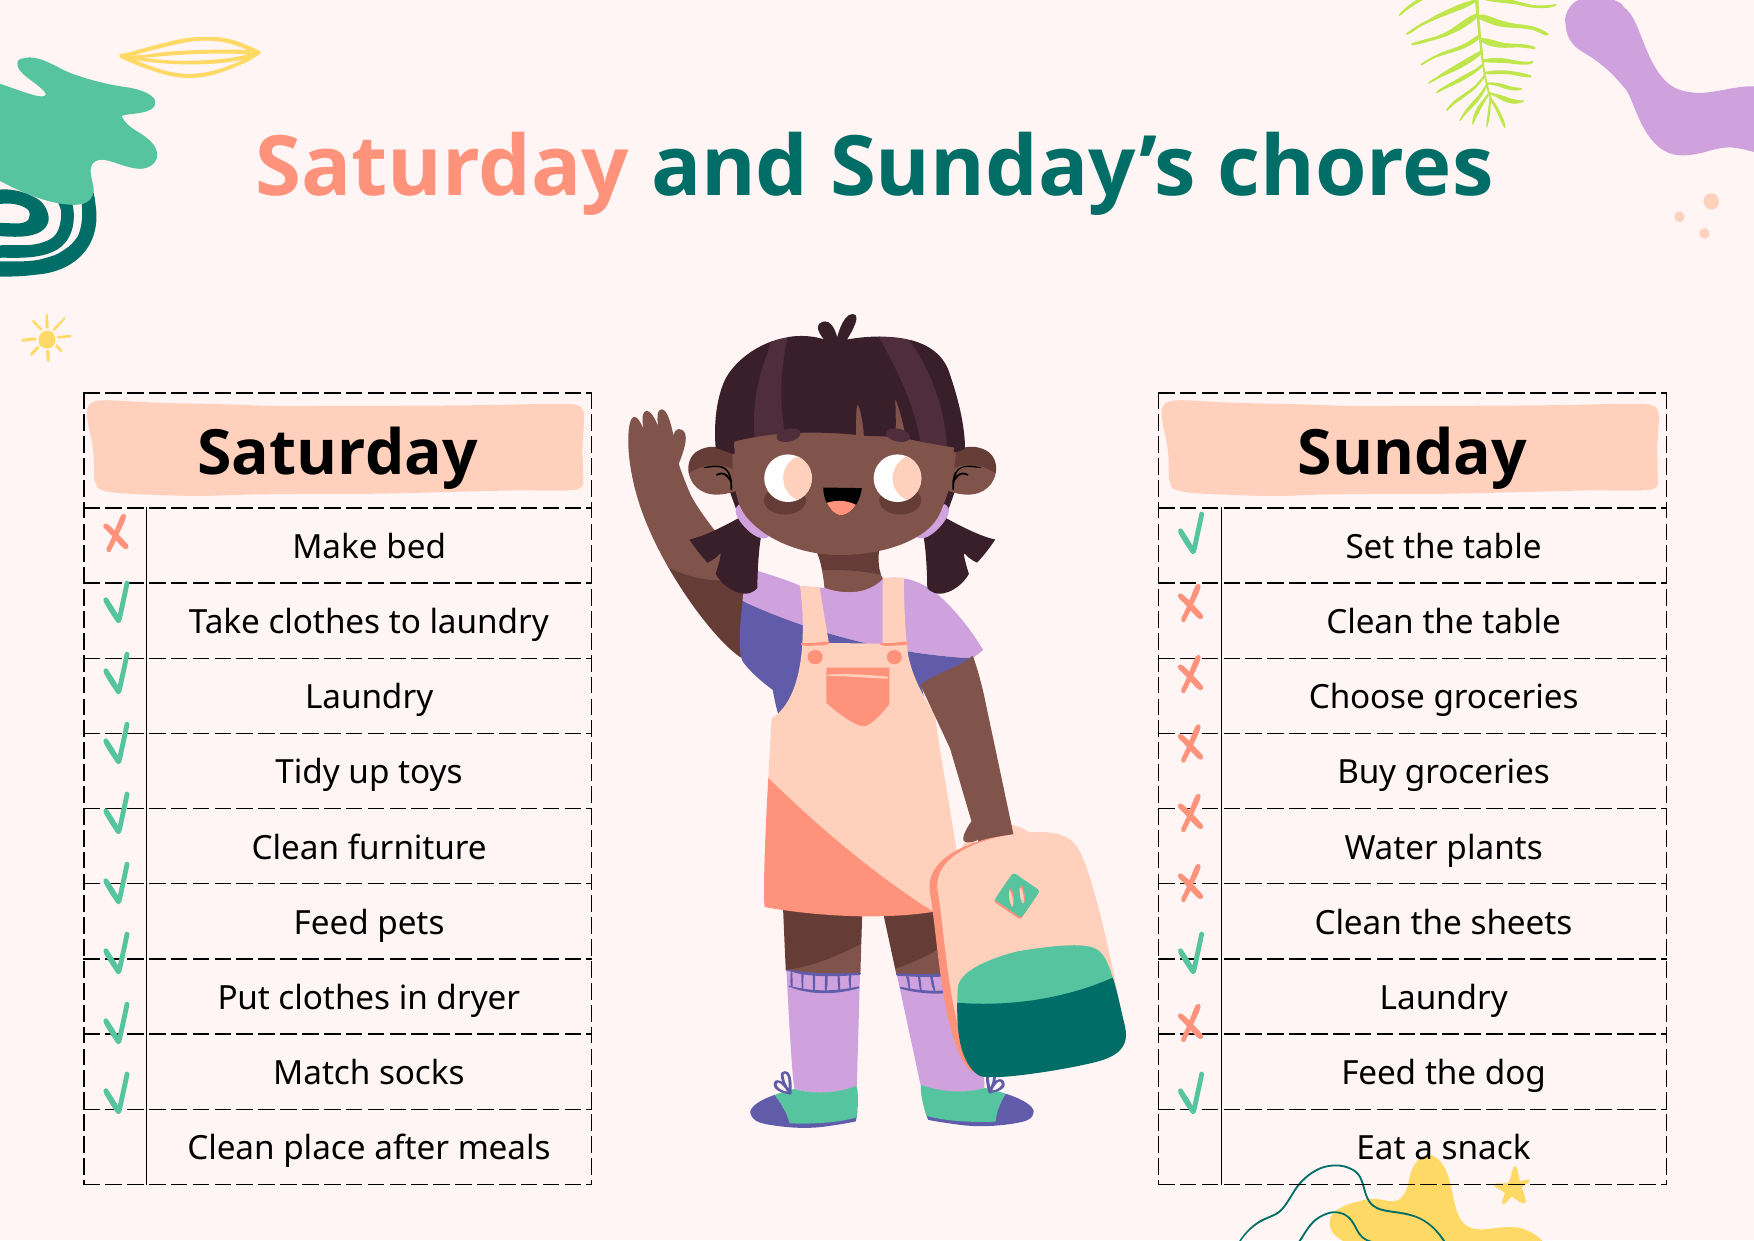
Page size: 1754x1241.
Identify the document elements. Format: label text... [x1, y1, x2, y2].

table_cell [84, 508, 146, 583]
text_box [103, 931, 130, 975]
text_box [1177, 793, 1204, 833]
title Saturday and Sunday’s chores [83, 112, 1667, 227]
table_cell Feed the dog [1222, 1034, 1666, 1109]
table_cell [1159, 809, 1221, 884]
table_cell [1159, 658, 1221, 733]
table_cell Match socks [147, 1034, 592, 1109]
table_cell [84, 583, 146, 658]
table_cell Clean furniture [147, 809, 592, 884]
table_cell [84, 733, 146, 809]
table_cell [1159, 583, 1221, 658]
table_cell Eat a snack [1222, 1109, 1666, 1185]
text_box [1178, 931, 1205, 975]
table_cell [1159, 733, 1221, 809]
table_cell [1159, 508, 1221, 583]
text_box [103, 791, 130, 835]
table_cell [84, 1109, 146, 1185]
table_cell [84, 1034, 146, 1109]
table_cell [1159, 1109, 1221, 1185]
text_box [1177, 724, 1204, 763]
table_cell Set the table [1222, 508, 1666, 583]
table_cell [1159, 884, 1221, 959]
table_cell Water plants [1222, 809, 1666, 884]
table_cell [1159, 959, 1221, 1034]
table_cell [1159, 1034, 1221, 1109]
table_cell Make bed [147, 508, 592, 583]
table_cell Feed pets [147, 884, 592, 959]
table_cell Clean the sheets [1222, 884, 1666, 959]
table_header Sunday [1159, 393, 1666, 508]
text_box [1178, 1071, 1205, 1115]
table_cell Tidy up toys [147, 733, 592, 809]
table_cell [84, 809, 146, 884]
table_cell Buy groceries [1222, 733, 1666, 809]
table_cell Clean the table [1222, 583, 1666, 658]
table_cell Laundry [147, 658, 592, 733]
text_box [1177, 583, 1204, 623]
table_cell [84, 959, 146, 1034]
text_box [623, 314, 1127, 1129]
text_box [103, 1071, 130, 1115]
table_cell Choose groceries [1222, 658, 1666, 733]
text_box [103, 861, 130, 905]
table_header Saturday [84, 393, 592, 508]
table_cell Clean place after meals [147, 1109, 592, 1185]
table_cell Put clothes in dryer [147, 959, 592, 1034]
text_box [1178, 511, 1205, 555]
text_box [1177, 654, 1204, 694]
table_cell Laundry [1222, 959, 1666, 1034]
text_box [1177, 1003, 1204, 1043]
text_box [1177, 863, 1204, 903]
text_box [103, 721, 130, 765]
text_box [103, 1001, 130, 1045]
table_cell Take clothes to laundry [147, 583, 592, 658]
text_box [103, 513, 129, 553]
text_box [103, 580, 130, 624]
table_cell [84, 884, 146, 959]
text_box [103, 651, 130, 695]
table_cell [84, 658, 146, 733]
